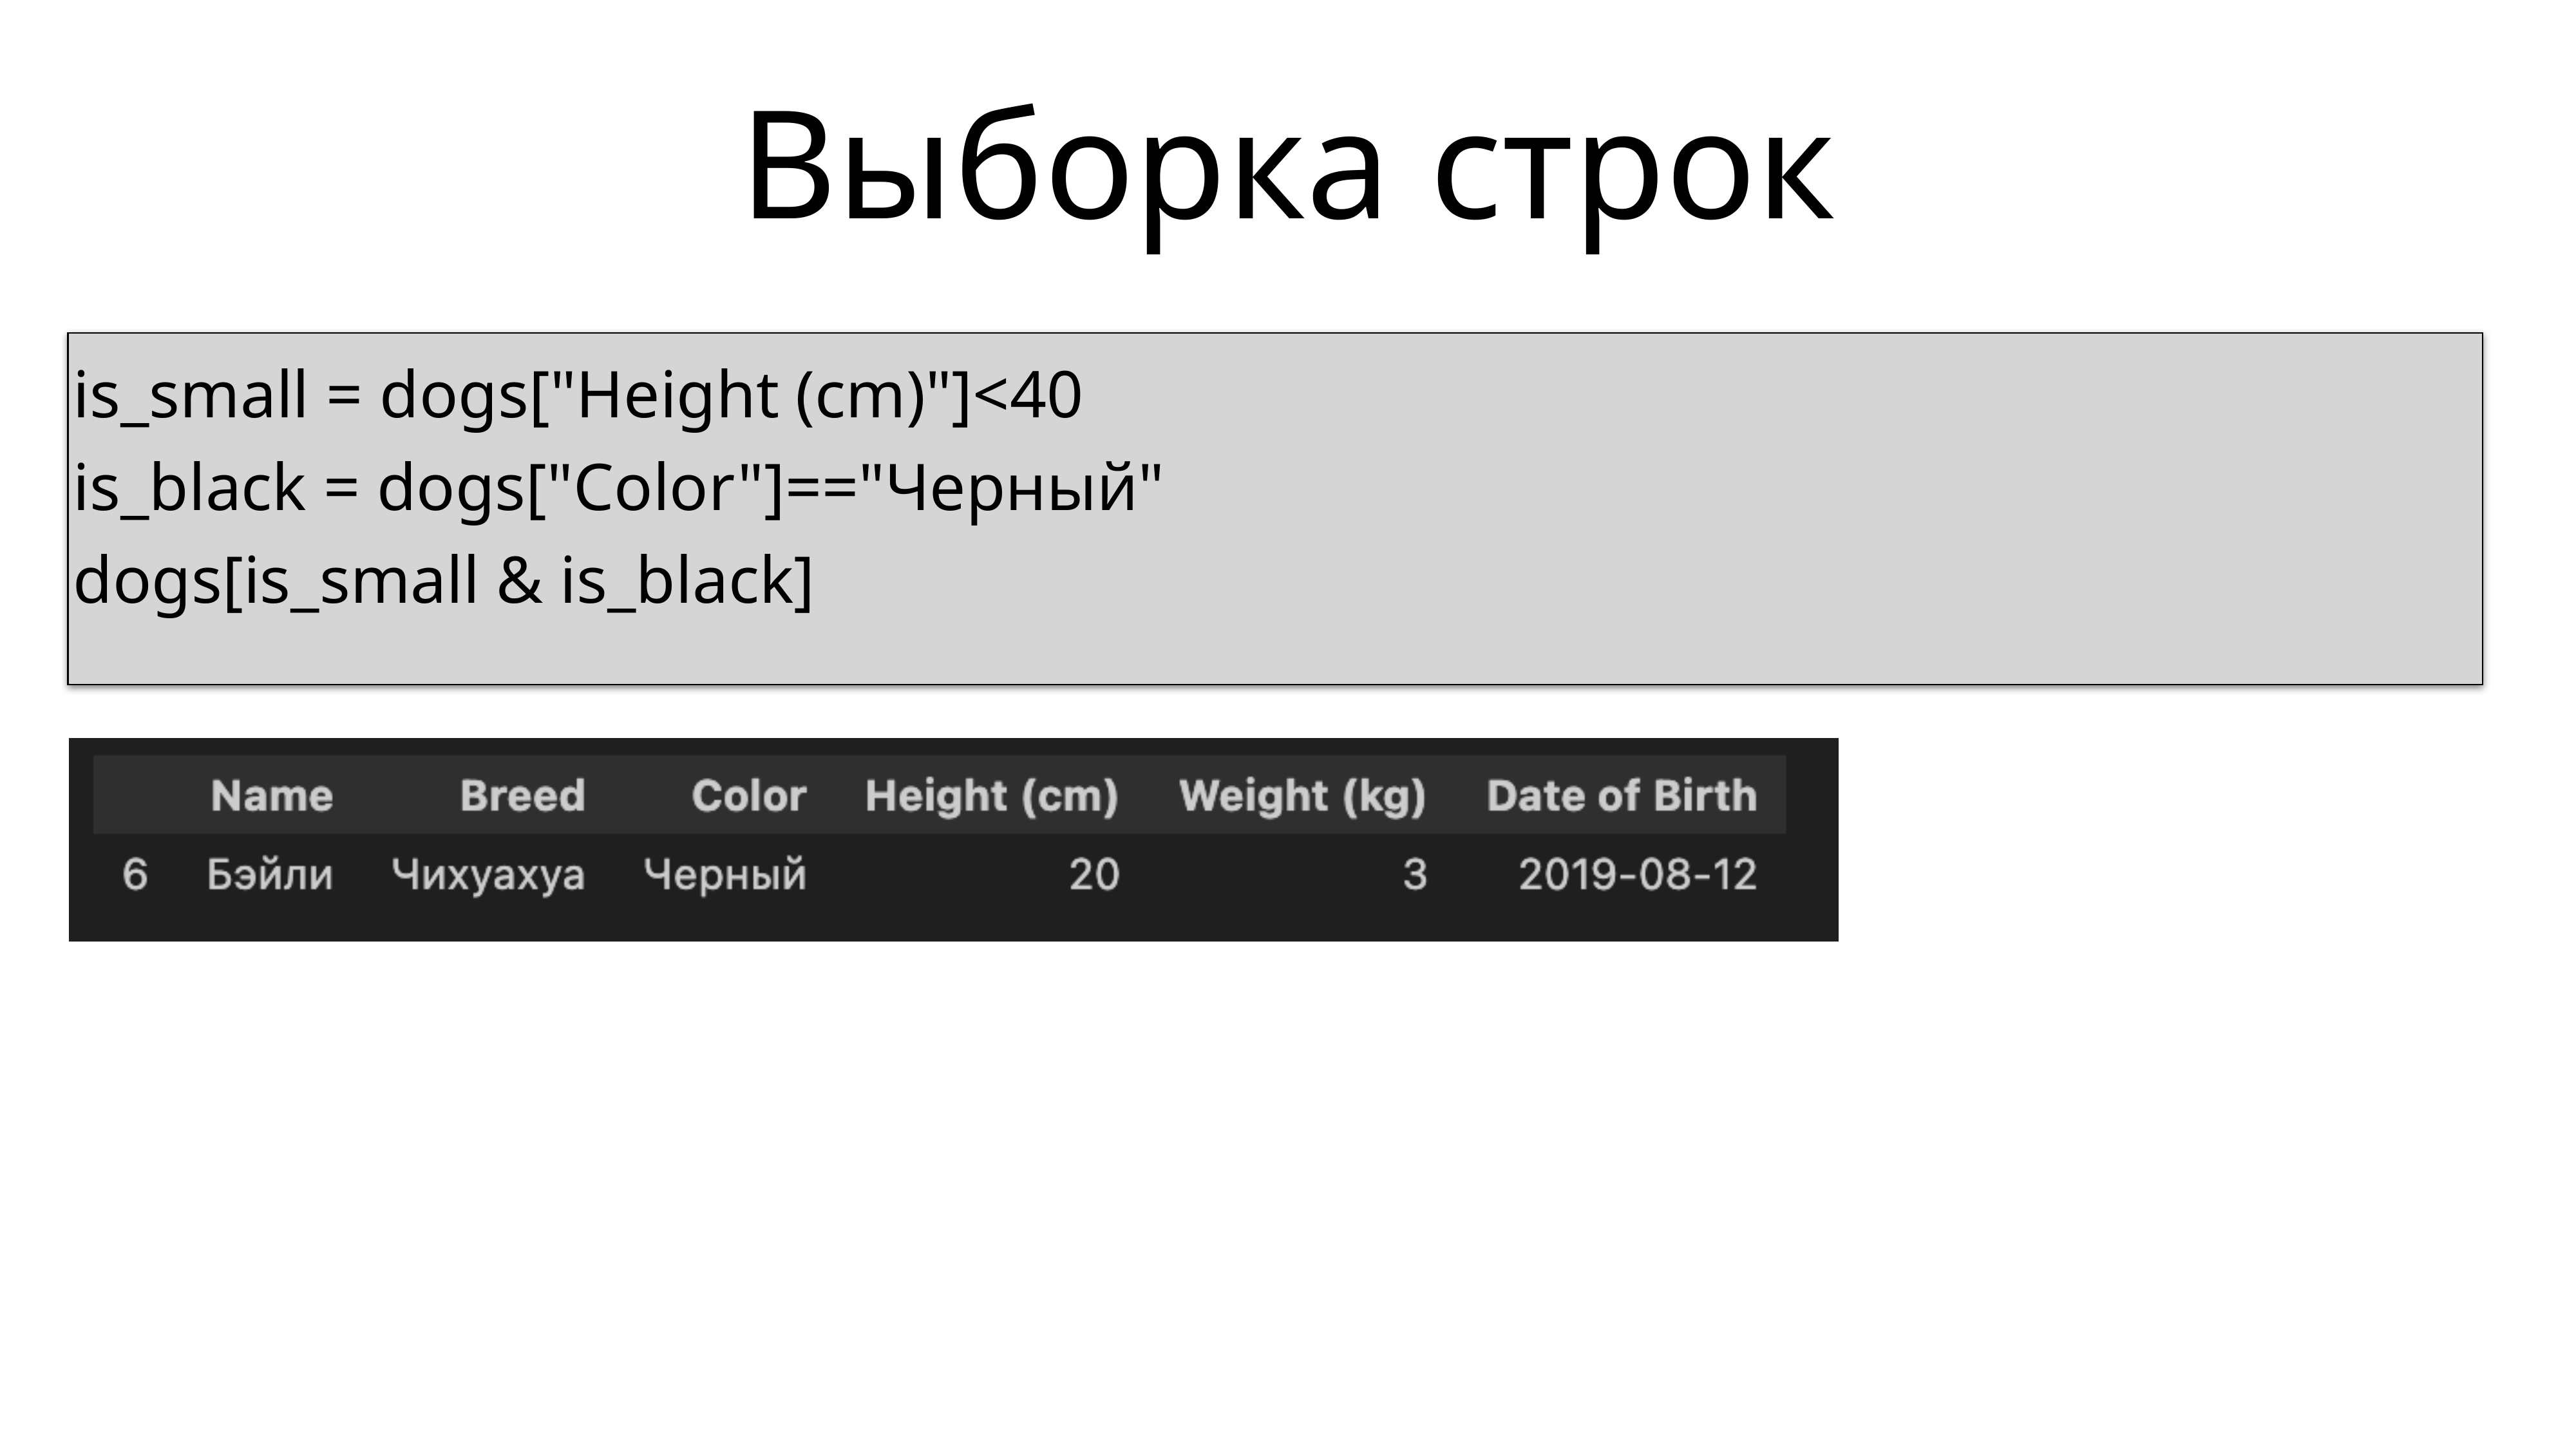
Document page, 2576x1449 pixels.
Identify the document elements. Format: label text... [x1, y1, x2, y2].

picture [69, 737, 1839, 942]
title Выборка строк [0, 37, 2576, 279]
list is_small = dogs["Height (cm)"]<40 is_black = dogs["Color"]=="Черный" dogs[is_small & is_black] [67, 332, 2483, 685]
